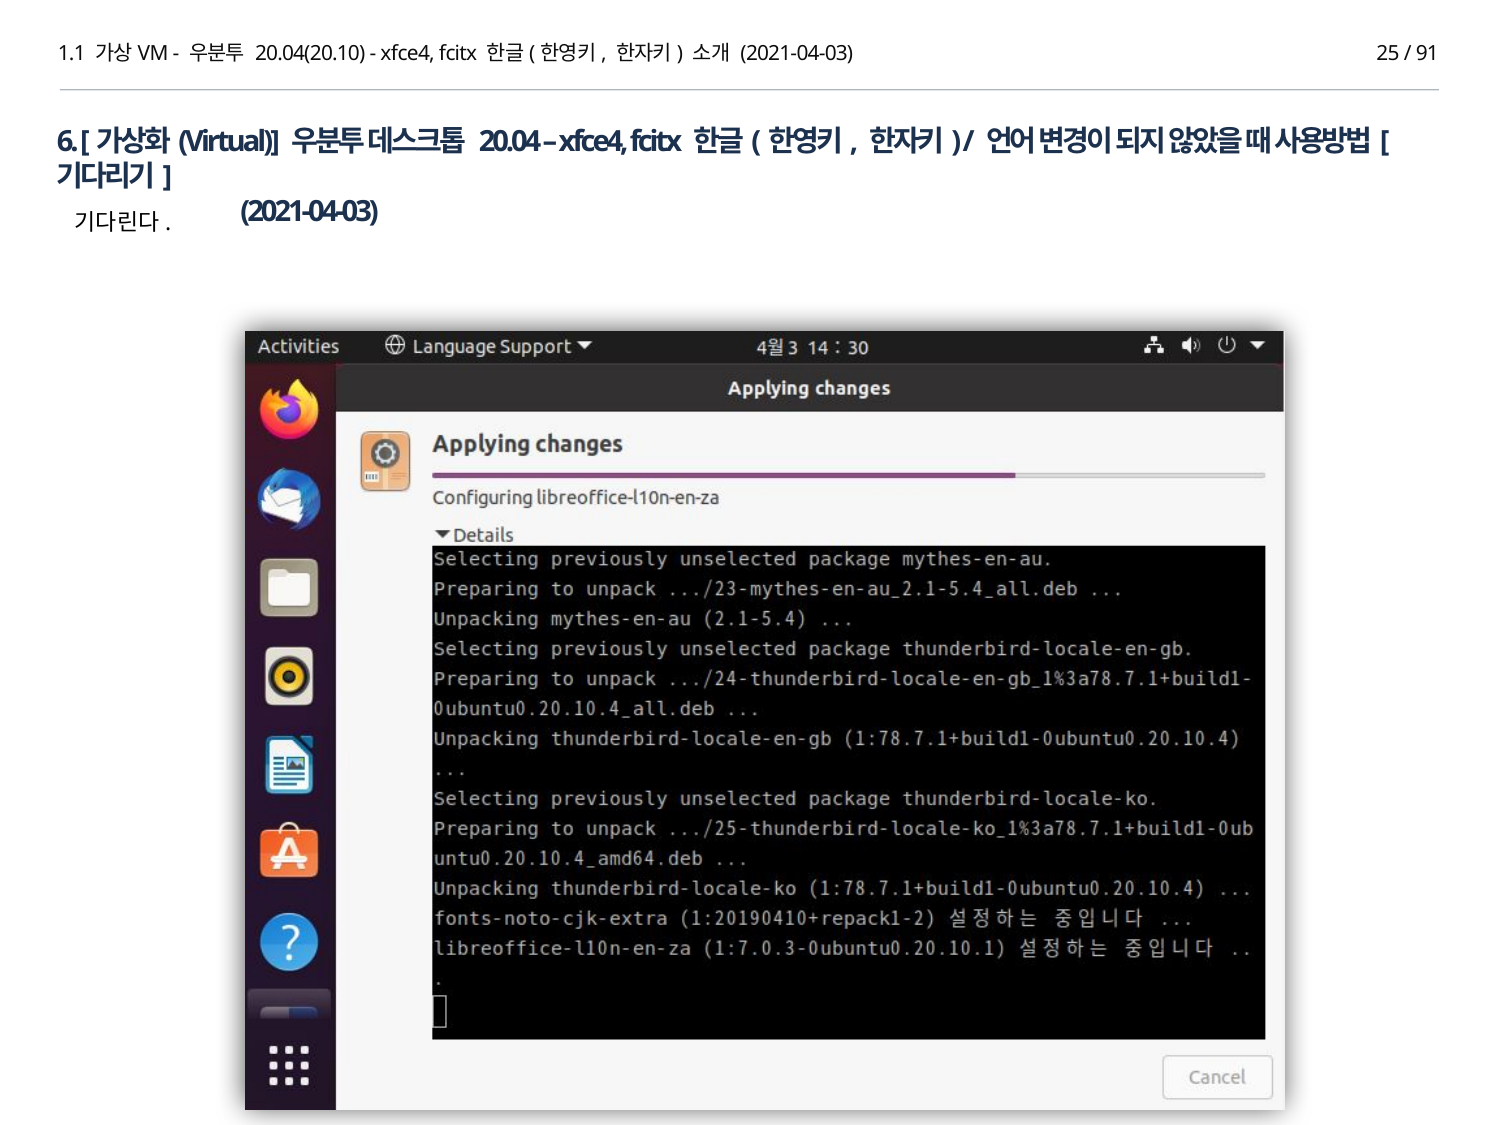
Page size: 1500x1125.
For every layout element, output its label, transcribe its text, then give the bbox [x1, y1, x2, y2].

text_box 기다린다. [59, 192, 1450, 251]
text_box 25 / 91 [1193, 31, 1454, 75]
text_box 6. [가상화(Virtual)] 우분투 데스크톱 20.04 – xfce4, fcitx 한글(한영키, 한자키) / 언어 변경이 되지 않았을 때 사용방법[기다리기] (2021-04-03) [42, 114, 1439, 211]
text_box 1.1 가상VM - 우분투 20.04(20.10) - xfce4, fcitx 한글(한영키, 한자키) 소개 (2021-04-03) [43, 32, 1193, 72]
picture [245, 331, 1285, 1110]
